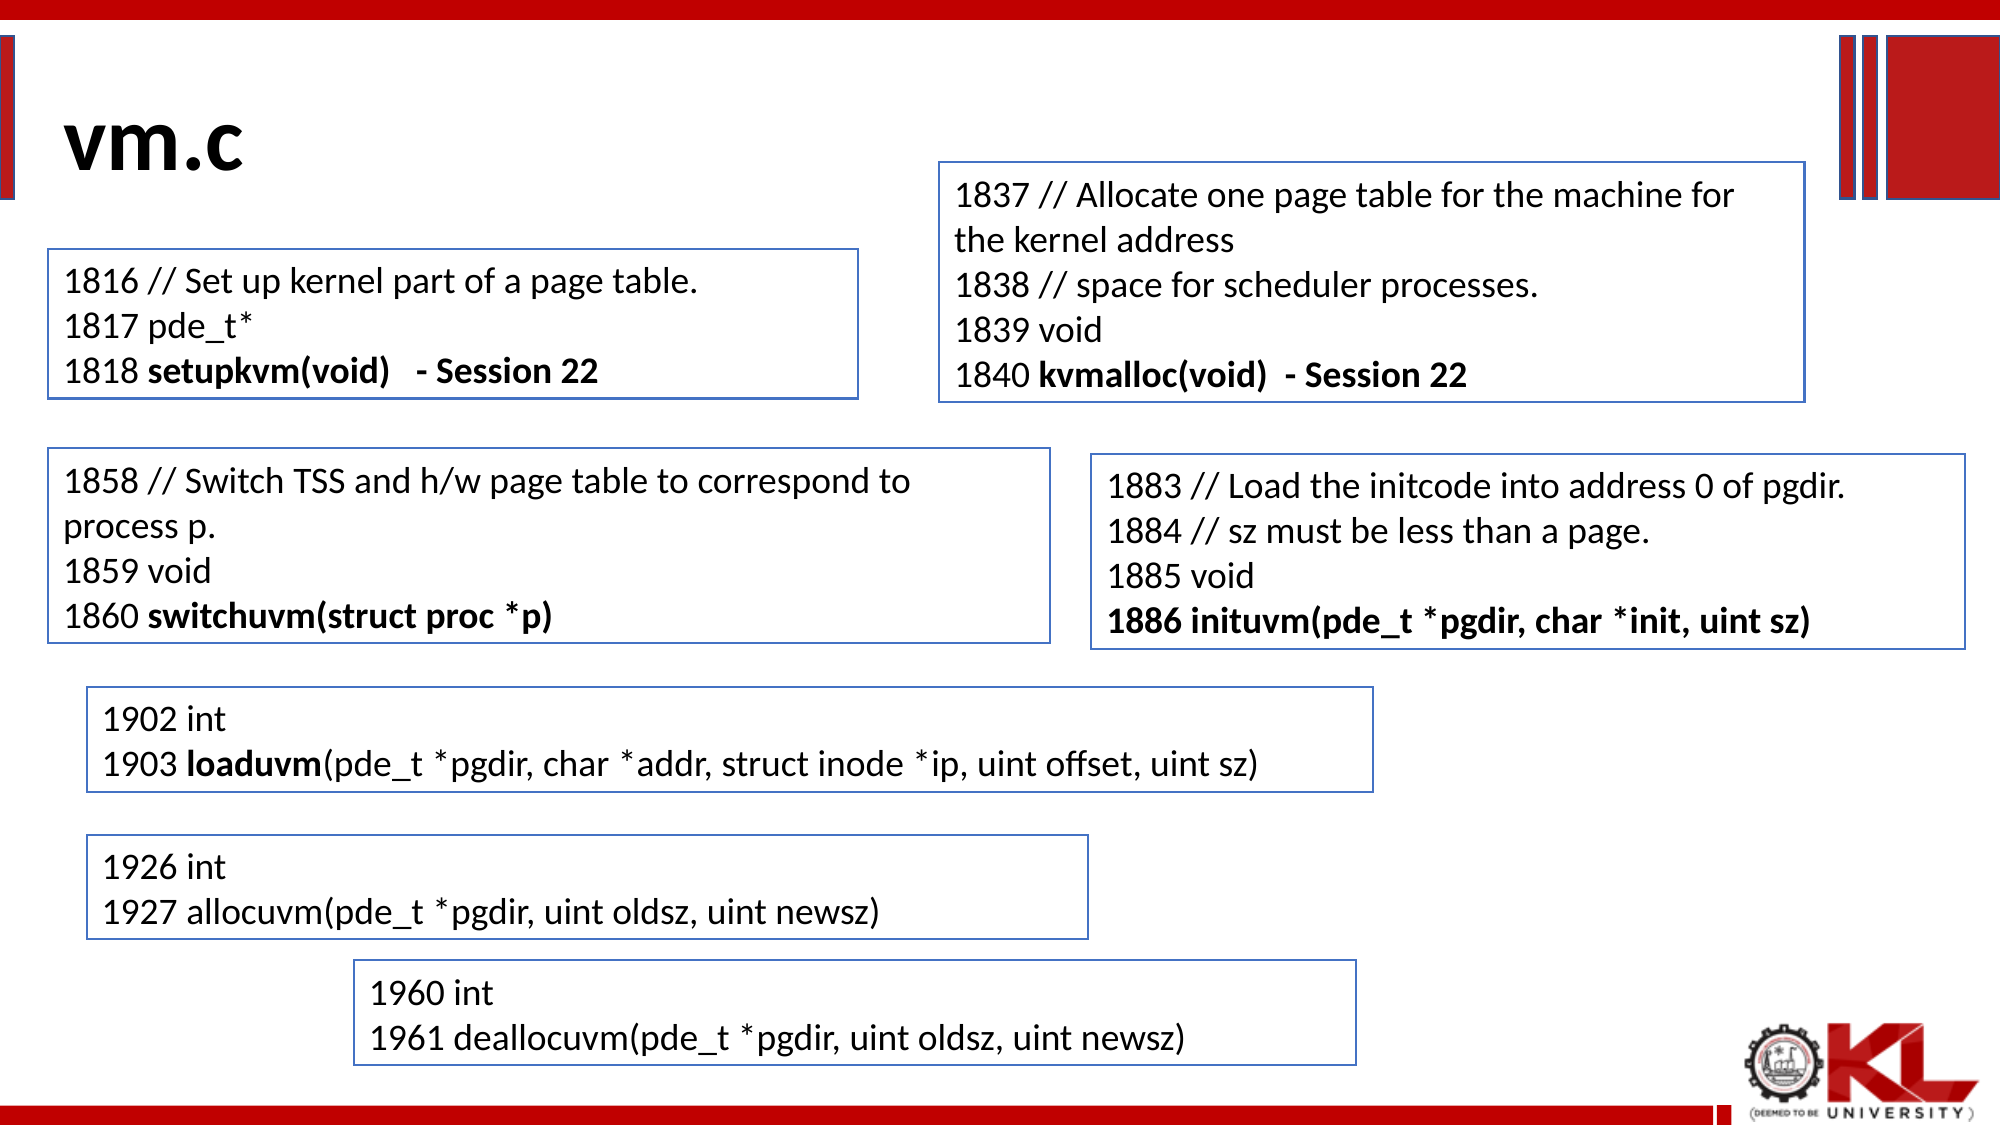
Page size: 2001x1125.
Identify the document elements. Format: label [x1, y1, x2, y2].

text_box [0, 0, 2000, 1125]
